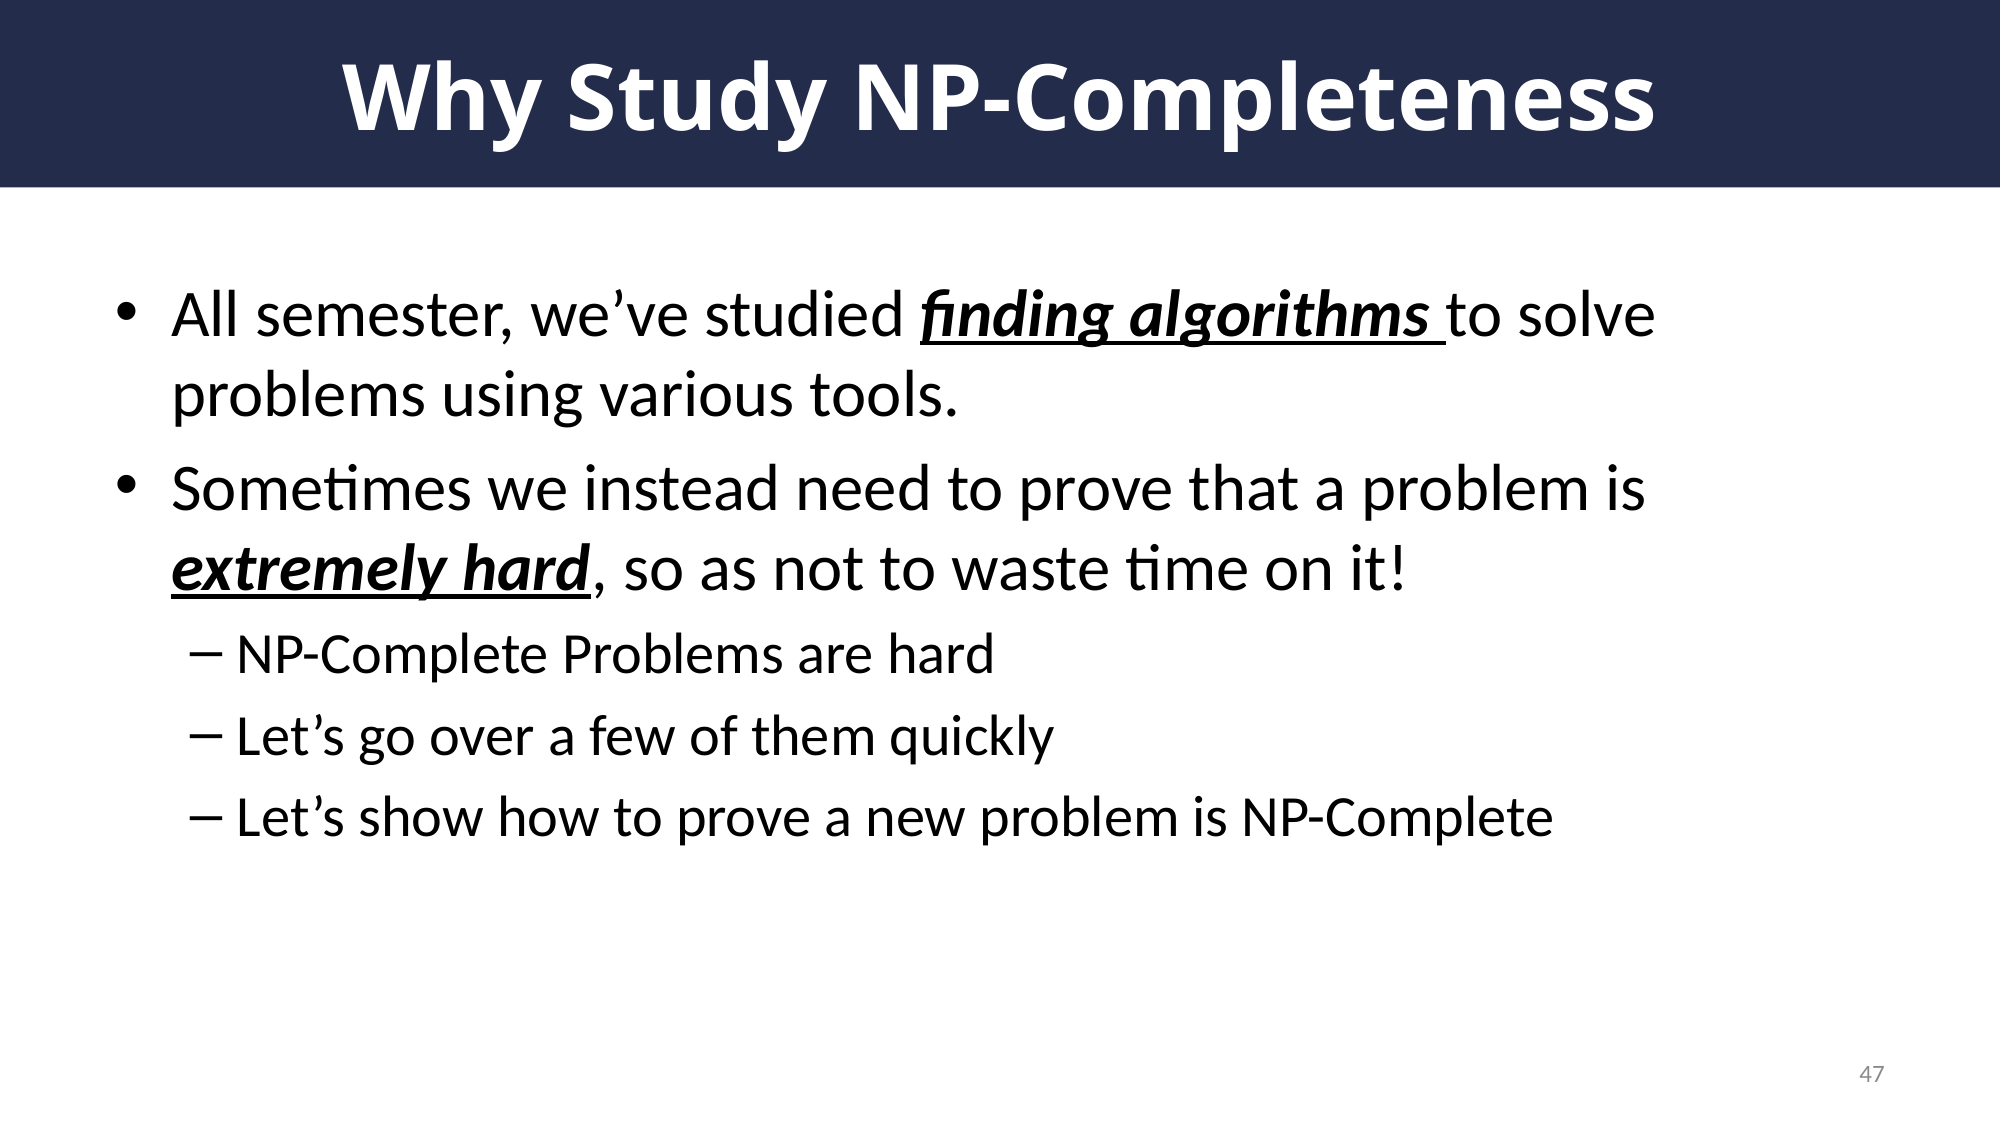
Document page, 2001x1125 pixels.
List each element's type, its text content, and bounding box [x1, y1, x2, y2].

title Why Study NP-Completeness [99, 24, 1900, 163]
list All semester, we’ve studied finding algorithms to solve problems using various tools. Sometimes we instead need to prove that a problem is extremely hard, so as not to waste time on it! NP-Complete Problems are hard Let’s go over a few of them quickly Let’s show how to prove a new problem is NP-Complete [99, 262, 1900, 1005]
slide_number 47 [1433, 1042, 1900, 1103]
